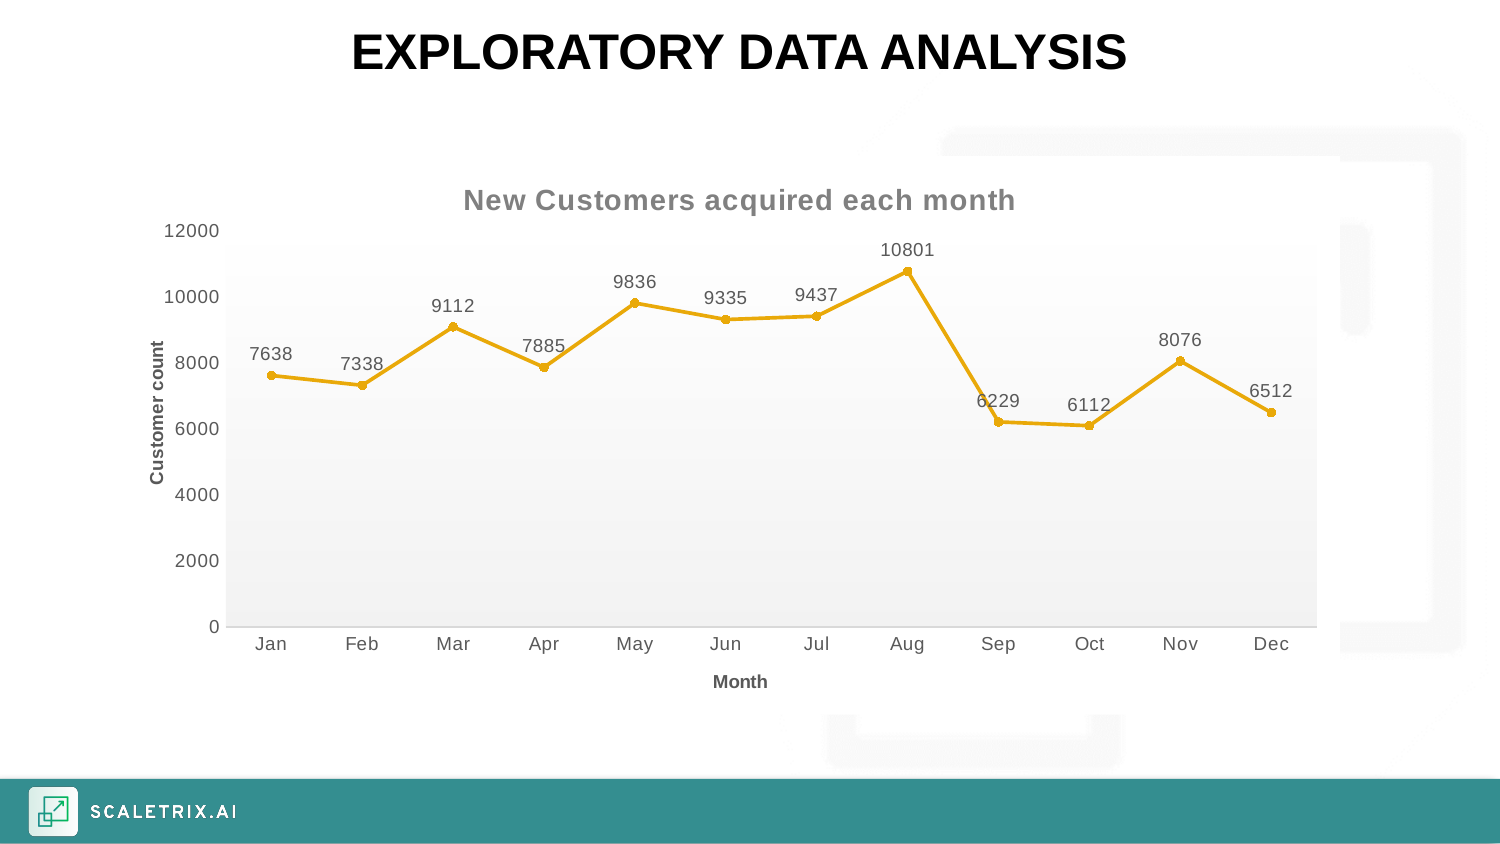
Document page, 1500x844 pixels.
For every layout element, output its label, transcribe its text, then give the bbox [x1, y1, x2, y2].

text_box EXPLORATORY DATA ANALYSIS [82, 5, 1396, 95]
picture [0, 783, 266, 844]
chart [139, 155, 1341, 715]
